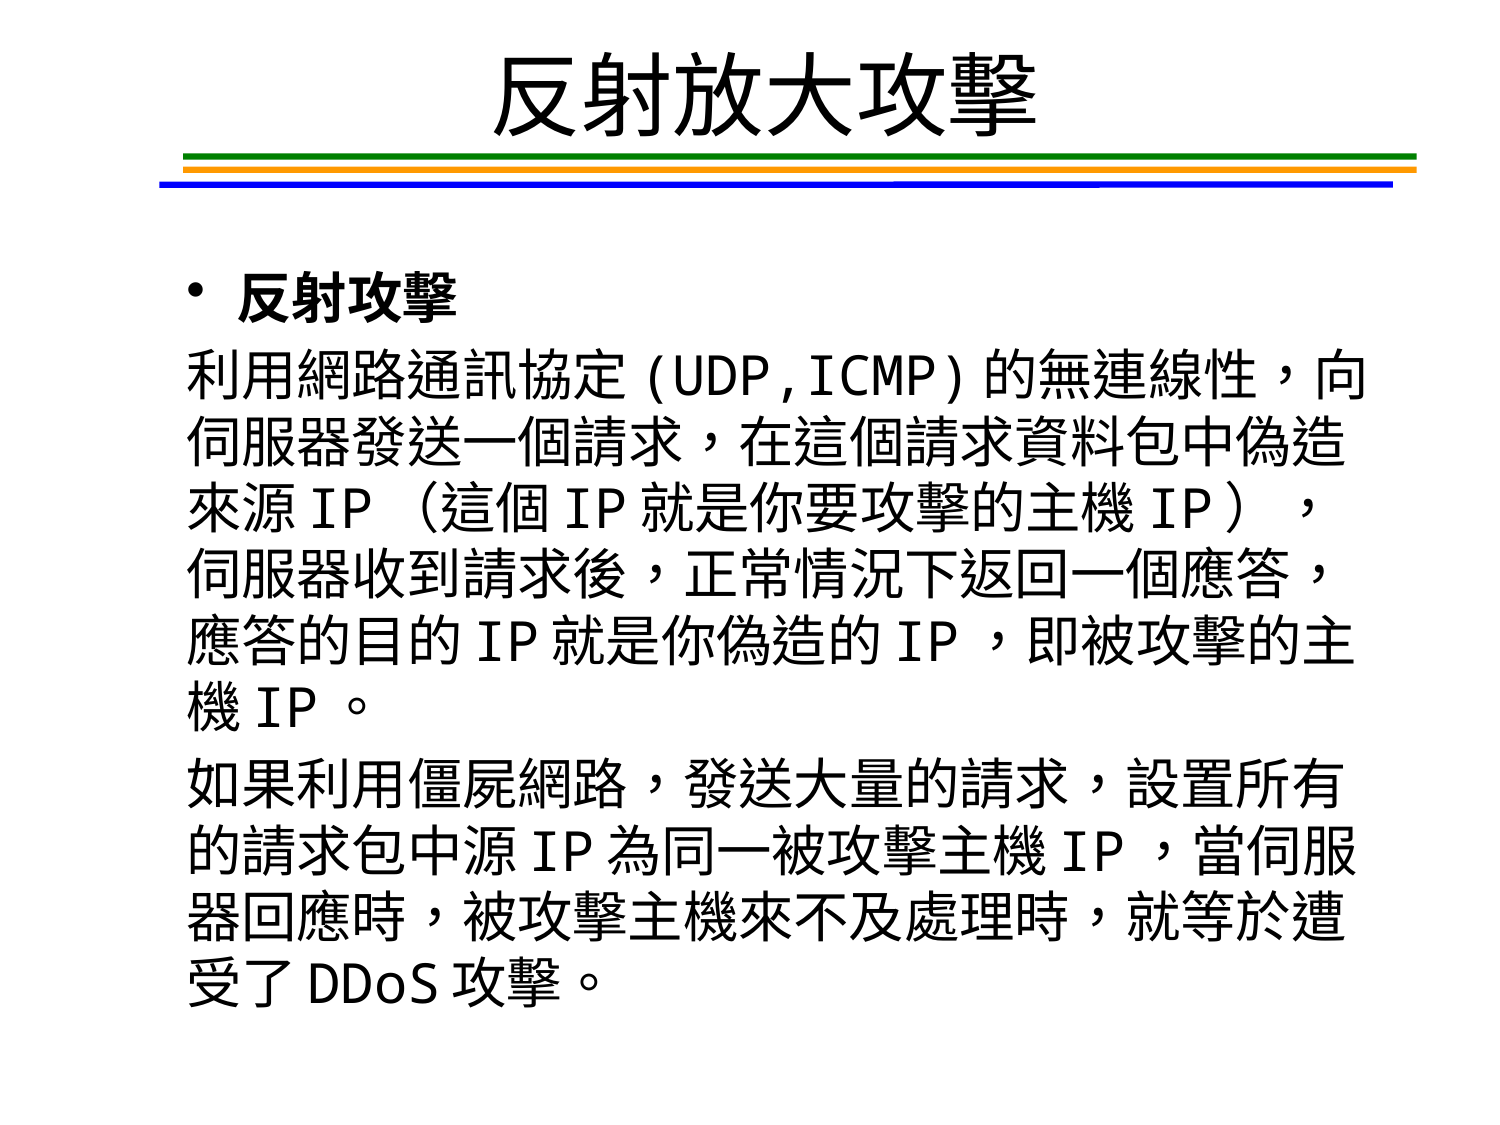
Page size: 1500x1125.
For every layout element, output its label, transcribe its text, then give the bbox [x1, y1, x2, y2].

text_box 反射放大攻擊 [474, 30, 1055, 156]
list 反射攻擊 利用網路通訊協定(UDP,ICMP)的無連線性，向伺服器發送一個請求，在這個請求資料包中偽造來源IP（這個IP就是你要攻擊的主機IP），伺服器收到請求後，正常情況下返回一個應答，應答的目的IP就是你偽造的IP，即被攻擊的主機IP。 如果利用僵屍網路，發送大量的請求，設置所有的請求包中源IP為同一被攻擊主機IP，當伺服器回應時，被攻擊主機來不及處理時，就等於遭受了DDoS攻擊。 [171, 255, 1404, 1024]
